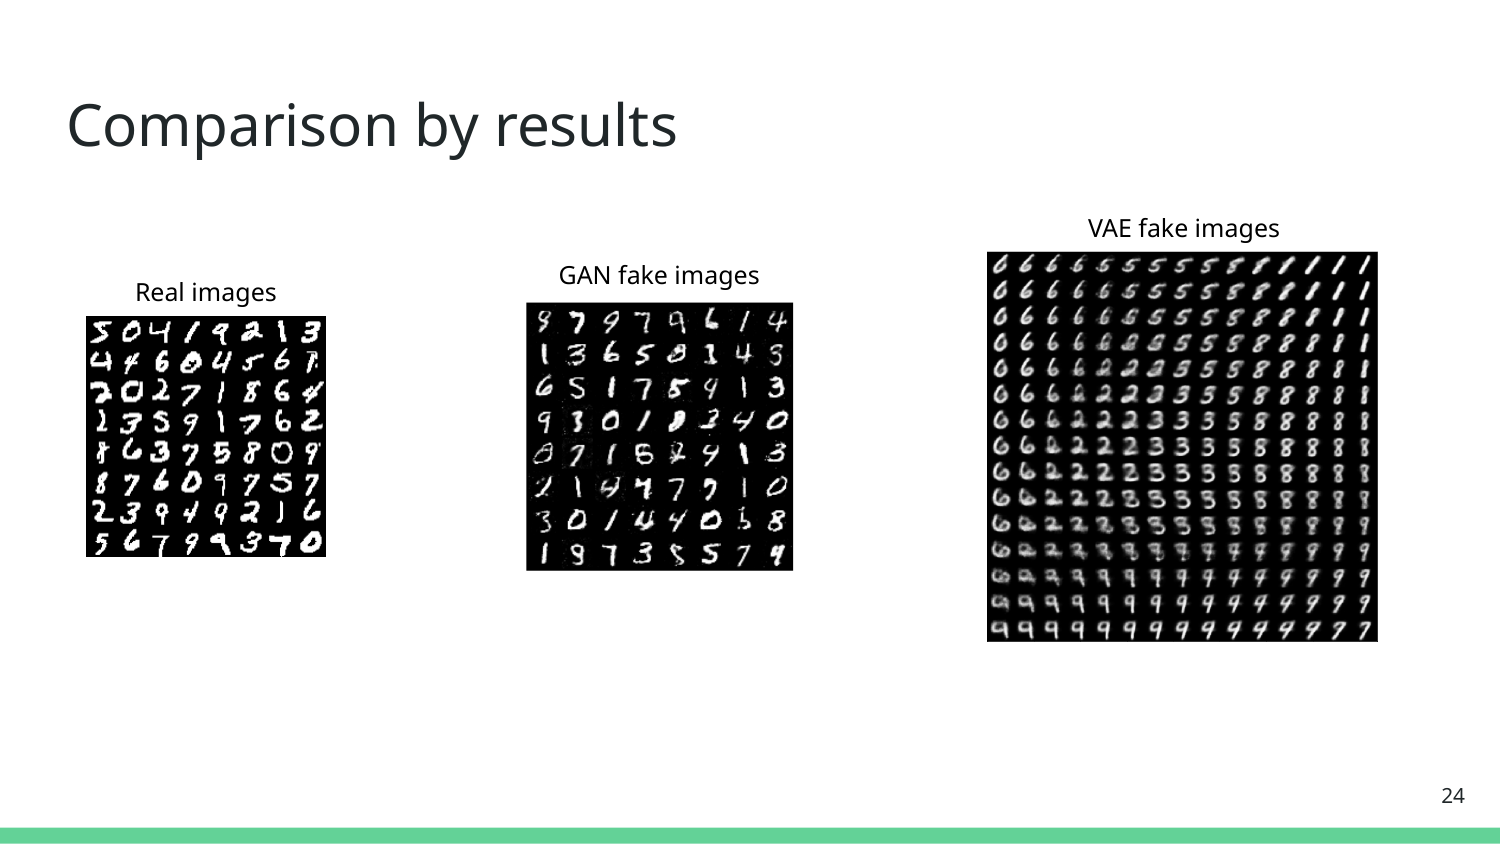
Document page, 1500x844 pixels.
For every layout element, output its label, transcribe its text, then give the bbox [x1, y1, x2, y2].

text_box GAN fake images [525, 244, 794, 301]
title Comparison by results [51, 72, 1449, 167]
text_box VAE fake images [986, 197, 1382, 244]
slide_number ‹#› [1389, 764, 1480, 830]
picture [524, 302, 794, 571]
picture [85, 316, 326, 557]
text_box Real images [115, 261, 297, 315]
picture [986, 244, 1382, 642]
